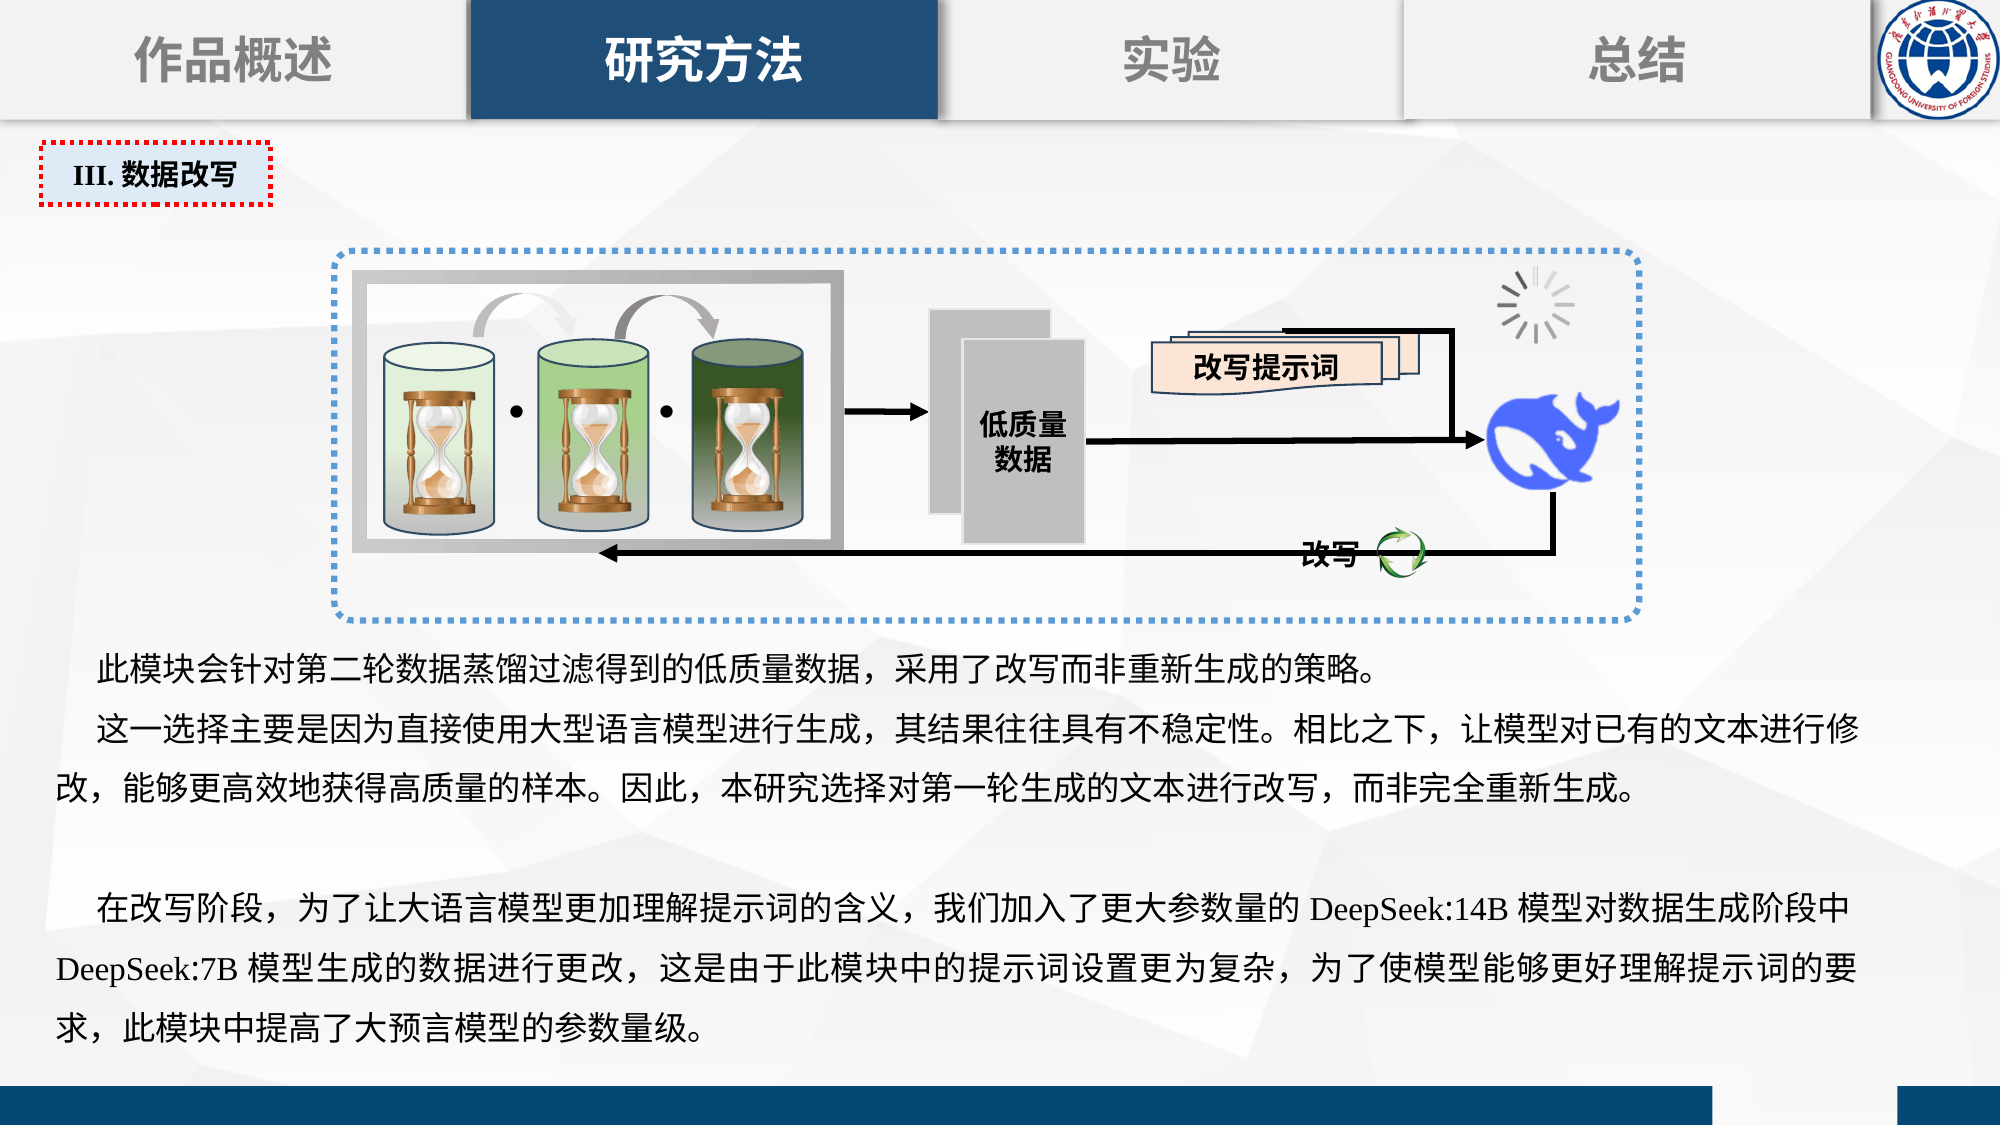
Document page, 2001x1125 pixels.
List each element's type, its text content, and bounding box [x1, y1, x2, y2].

picture [660, 405, 673, 418]
picture [401, 389, 476, 517]
picture [1495, 265, 1575, 344]
text_box [0, 1085, 1713, 1125]
picture [0, 0, 2001, 1125]
picture [510, 405, 523, 418]
picture [1484, 387, 1621, 493]
text_box 作品概述 [0, 0, 464, 120]
text_box 此模块会针对第二轮数据蒸馏过滤得到的低质量数据，采用了改写而非重新生成的策略。 这一选择主要是因为直接使用大型语言模型进行生成，其结果往往具有不稳定性。相比之下，让模型对已有的文本进行修改，能够更高效地获得高质量的样本。因此，本研究选择对第一轮生成的文本进行改写，而非完全重新生成。 在改写阶段，为了让大语言模型更加理解提示词的含义，我们加入了更大参数量的DeepSeek:14B模型对数据生成阶段中DeepSeek:7B模型生成的数据进行更改，这是由于此模块中的提示词设置更为复杂，为了使模型能够更好理解提示词的要求，此模块中提高了大预言模型的参数量级。 [41, 620, 1875, 1055]
text_box 研究方法 [471, 0, 938, 120]
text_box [1045, 45, 1107, 1000]
text_box III.数据改写 [40, 141, 271, 205]
text_box [333, 249, 1045, 622]
picture [709, 386, 784, 514]
text_box [1896, 1085, 2000, 1125]
text_box [928, 308, 1045, 515]
text_box 实验 [953, 0, 1397, 120]
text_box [1340, 295, 1449, 477]
text_box 低质量数据 [961, 338, 1045, 545]
picture [556, 387, 632, 515]
text_box [1107, 249, 1641, 622]
text_box 总结 [1403, 0, 1871, 120]
picture [1375, 527, 1428, 579]
